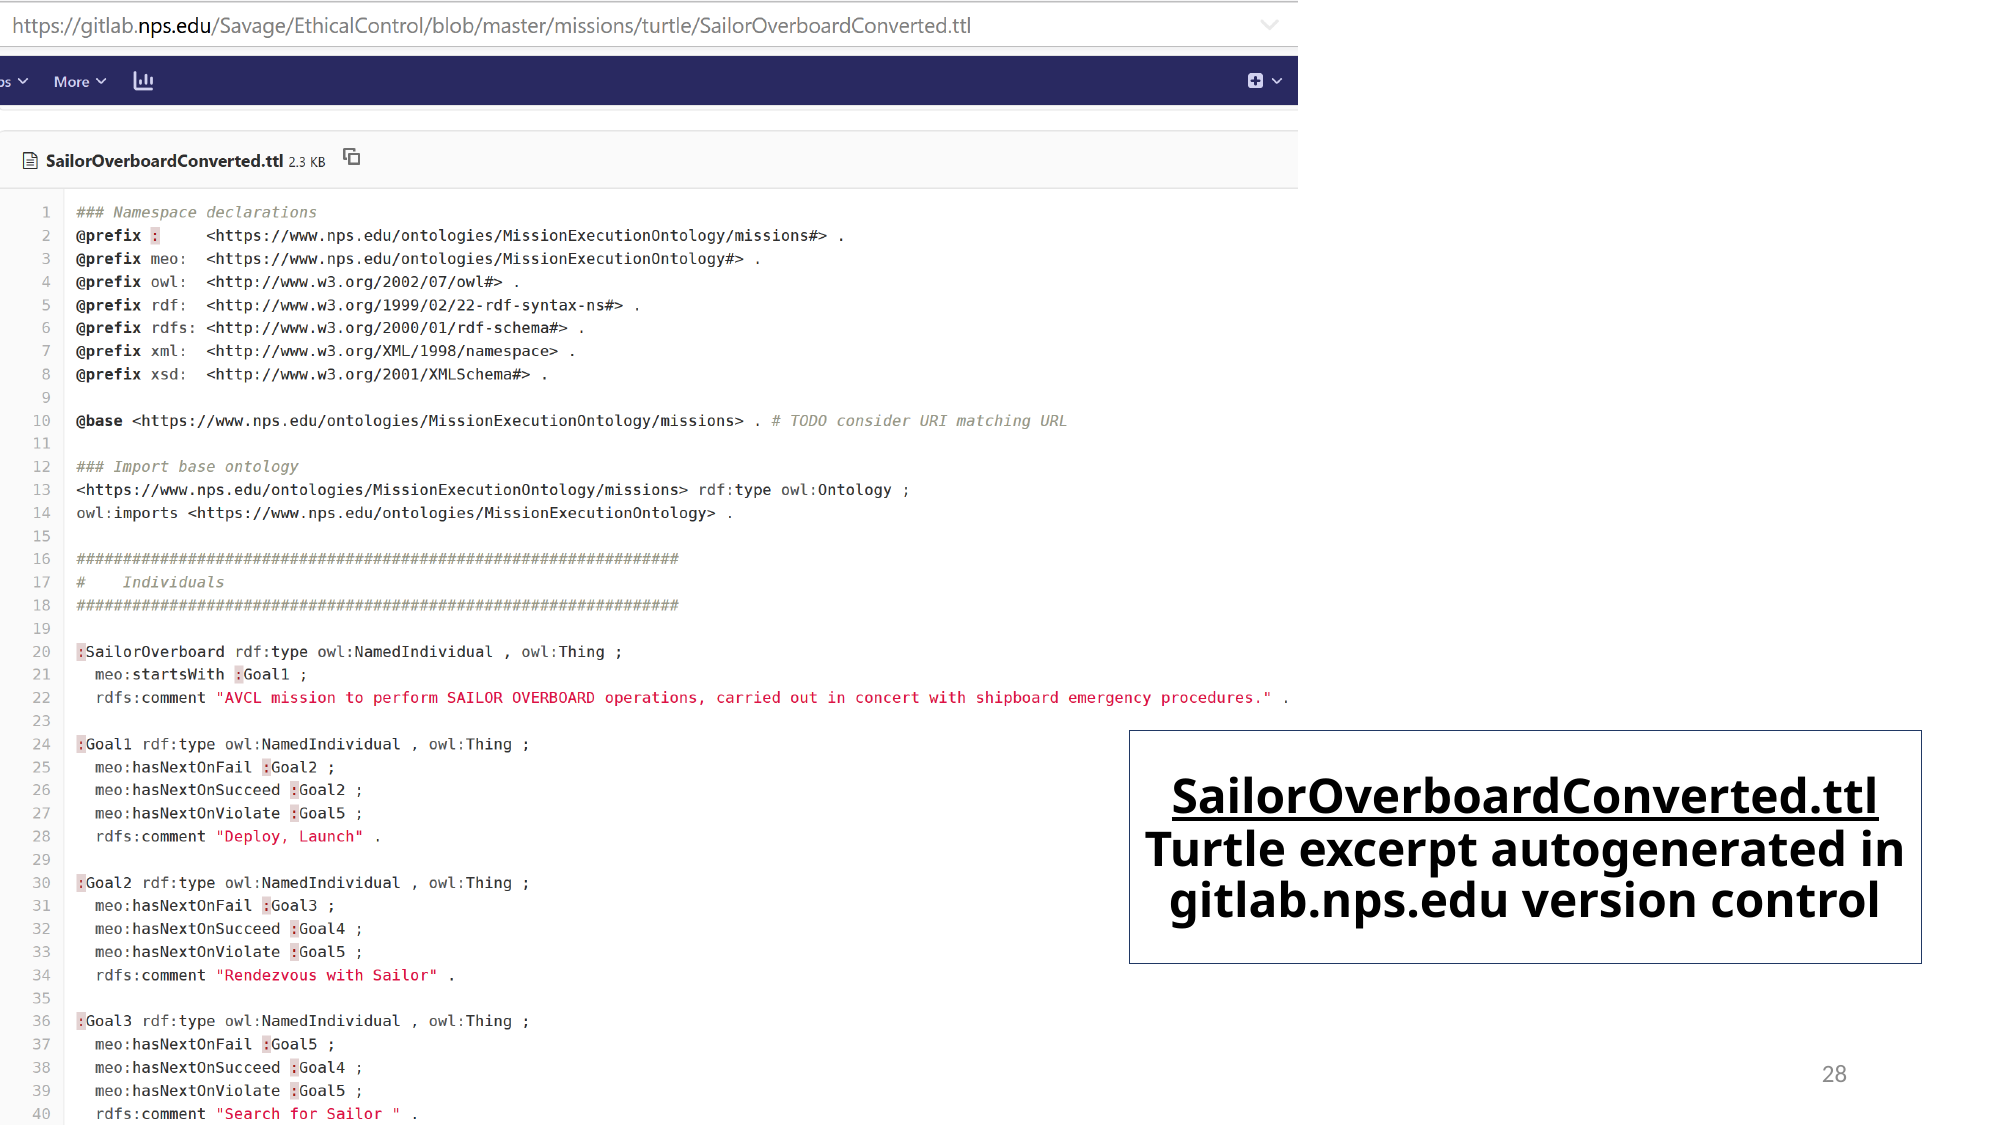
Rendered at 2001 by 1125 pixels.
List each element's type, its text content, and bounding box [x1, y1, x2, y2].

title SailorOverboardConverted.ttl Turtle excerpt autogenerated in gitlab.nps.edu version control [1298, 730, 1922, 964]
slide_number 28 [1412, 1042, 1863, 1103]
picture [0, 0, 1298, 1125]
